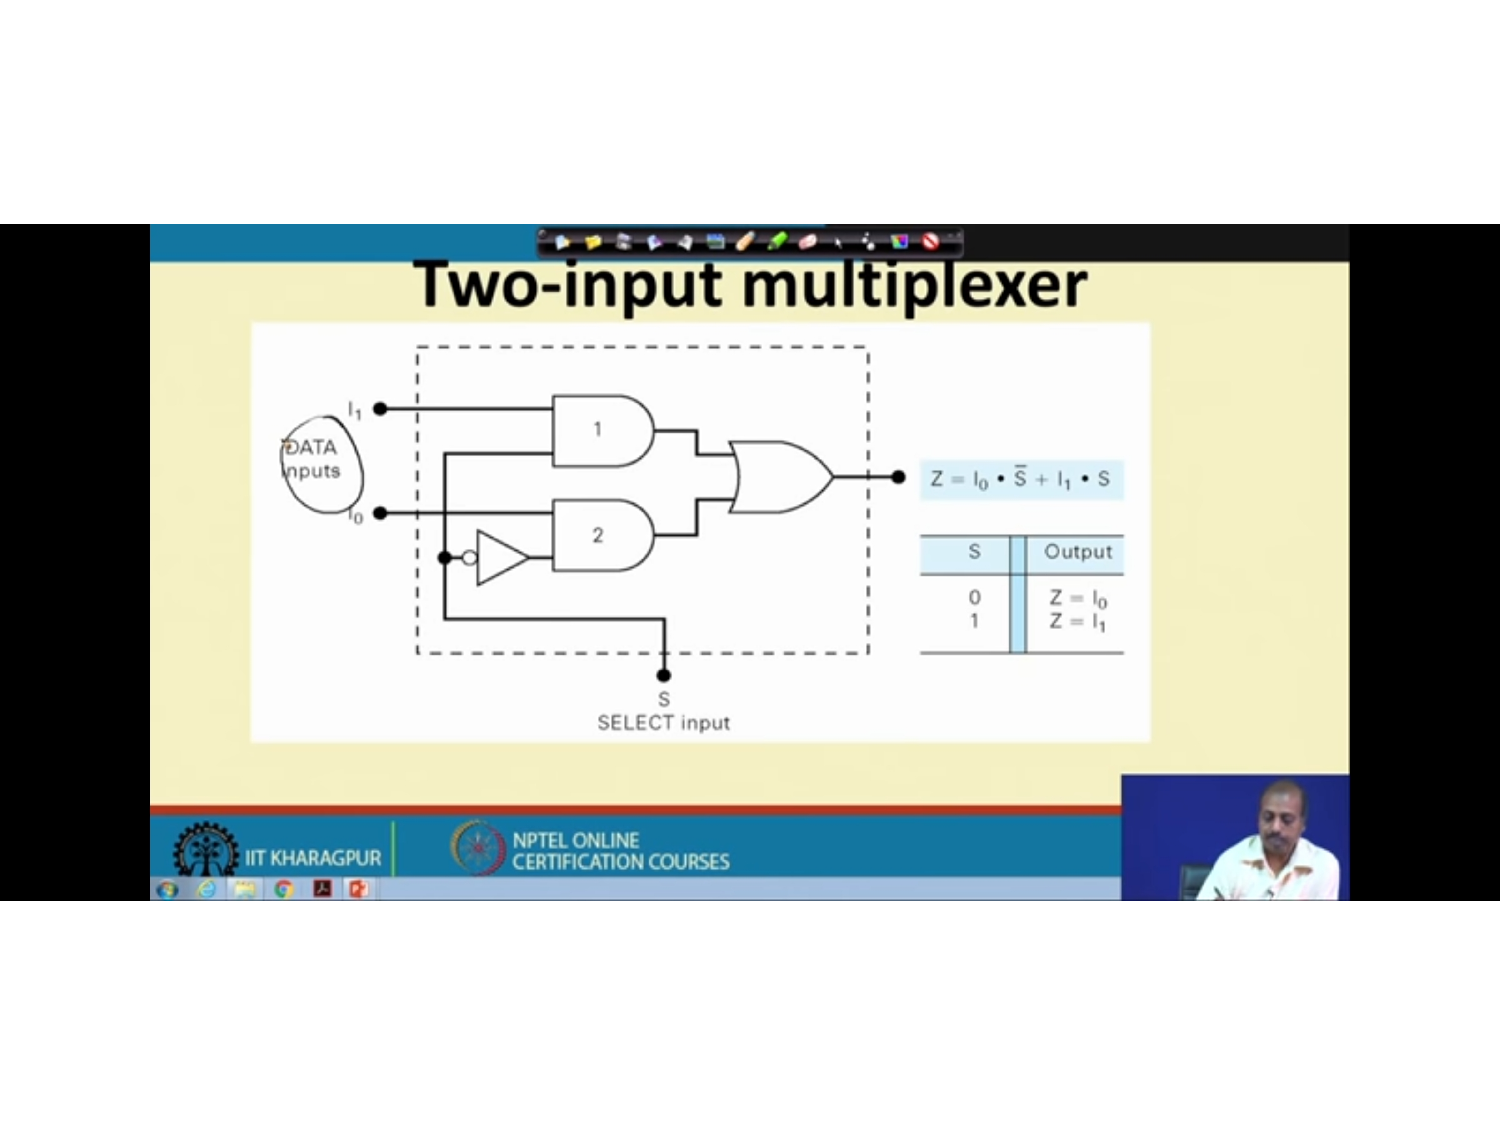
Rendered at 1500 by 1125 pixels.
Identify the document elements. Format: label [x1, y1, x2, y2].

picture [0, 224, 1500, 901]
